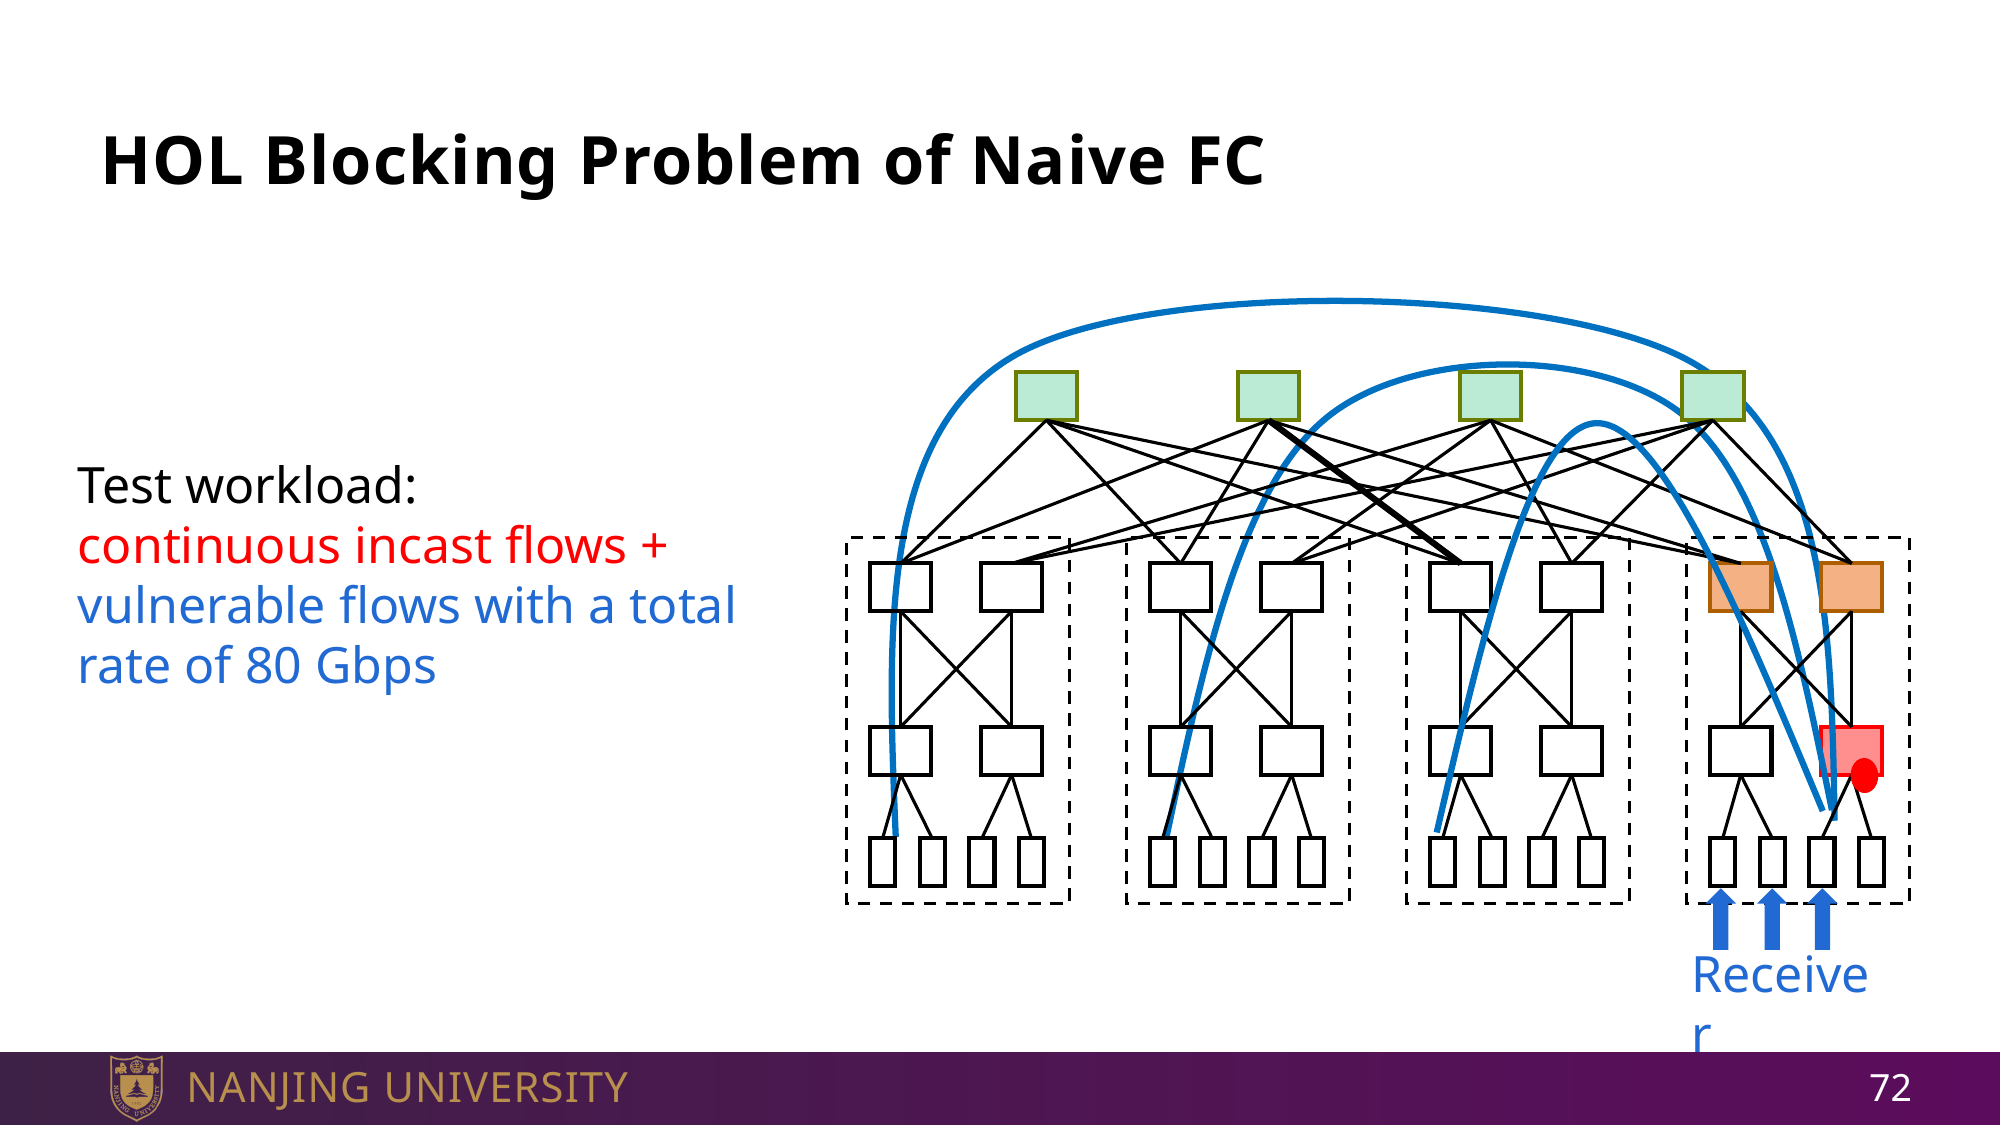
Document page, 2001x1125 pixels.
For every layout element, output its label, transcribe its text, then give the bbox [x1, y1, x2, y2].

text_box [846, 300, 1910, 904]
title HOL Blocking Problem of Naive FC [85, 99, 1886, 216]
text_box Test workload: continuous incast flows + vulnerable flows with a total rate of 80 Gbps [62, 446, 823, 702]
text_box [1763, 904, 1788, 951]
picture [99, 1048, 171, 1125]
text_box [1711, 904, 1736, 951]
text_box [1813, 904, 1838, 951]
slide_number 72 [1768, 1063, 1928, 1116]
text_box Receiver [1676, 934, 1901, 1070]
